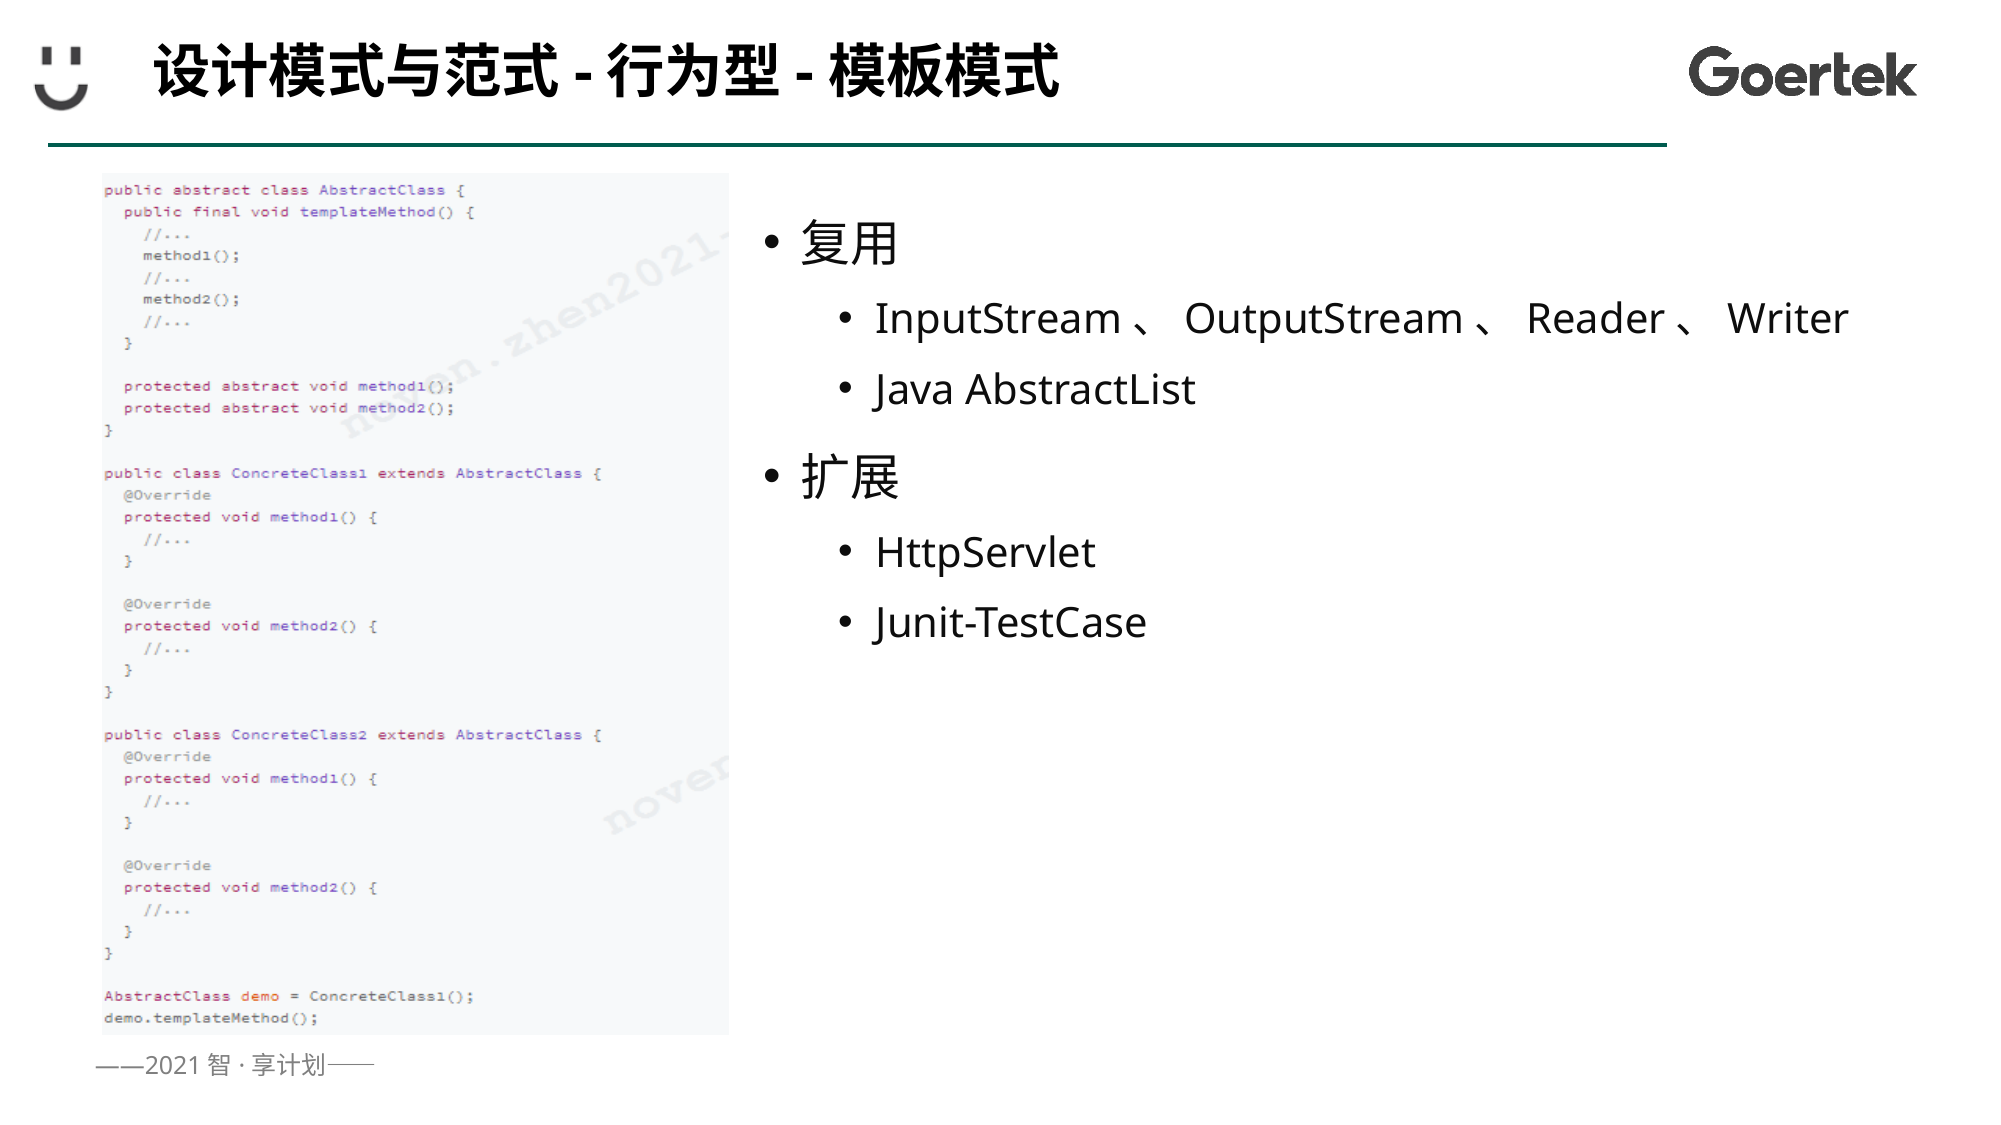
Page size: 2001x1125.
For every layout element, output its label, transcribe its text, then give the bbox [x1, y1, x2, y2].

title 设计模式与范式-行为型-模板模式 [137, 22, 1470, 125]
text_box 复用 InputStream、OutputStream、Reader、Writer Java AbstractList 扩展 HttpServlet Junit-TestCase [748, 192, 1932, 659]
picture [101, 173, 729, 1035]
picture [1689, 46, 1917, 96]
picture [18, 33, 105, 121]
